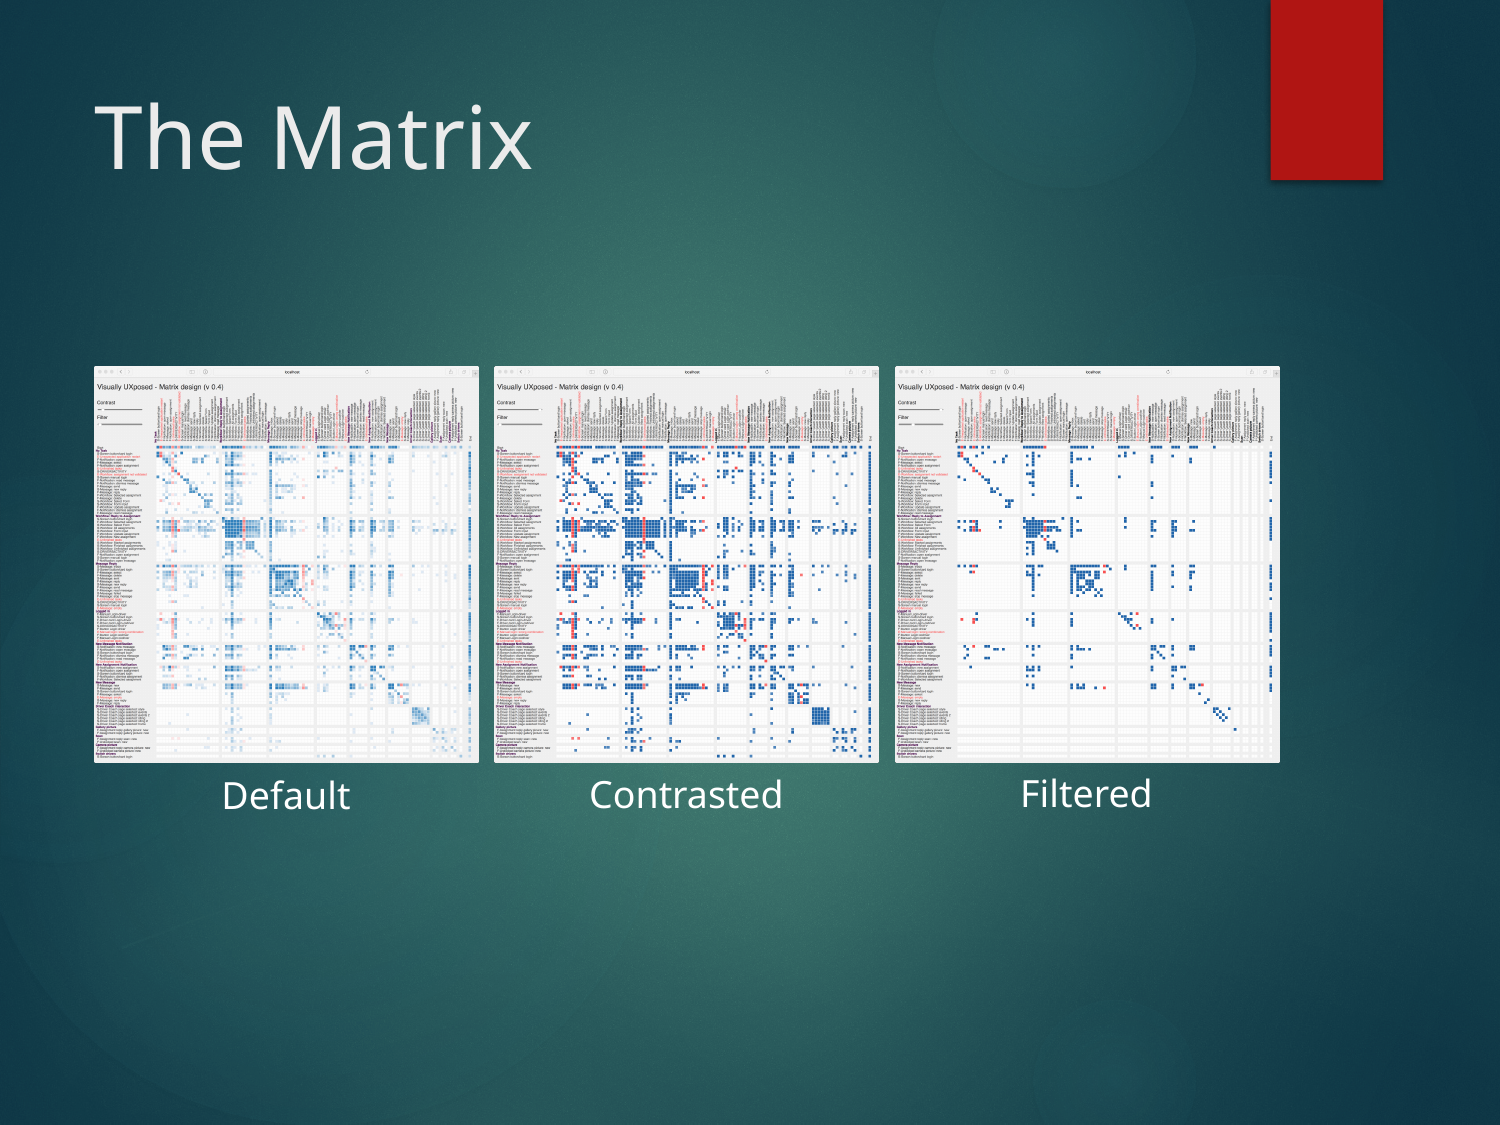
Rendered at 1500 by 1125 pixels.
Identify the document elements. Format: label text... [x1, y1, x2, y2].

text_box Filtered [1005, 772, 1168, 822]
picture [494, 366, 879, 763]
picture [93, 366, 479, 763]
title The Matrix [79, 74, 1237, 304]
picture [894, 366, 1280, 763]
text_box Contrasted [574, 772, 799, 824]
text_box Default [206, 772, 366, 825]
